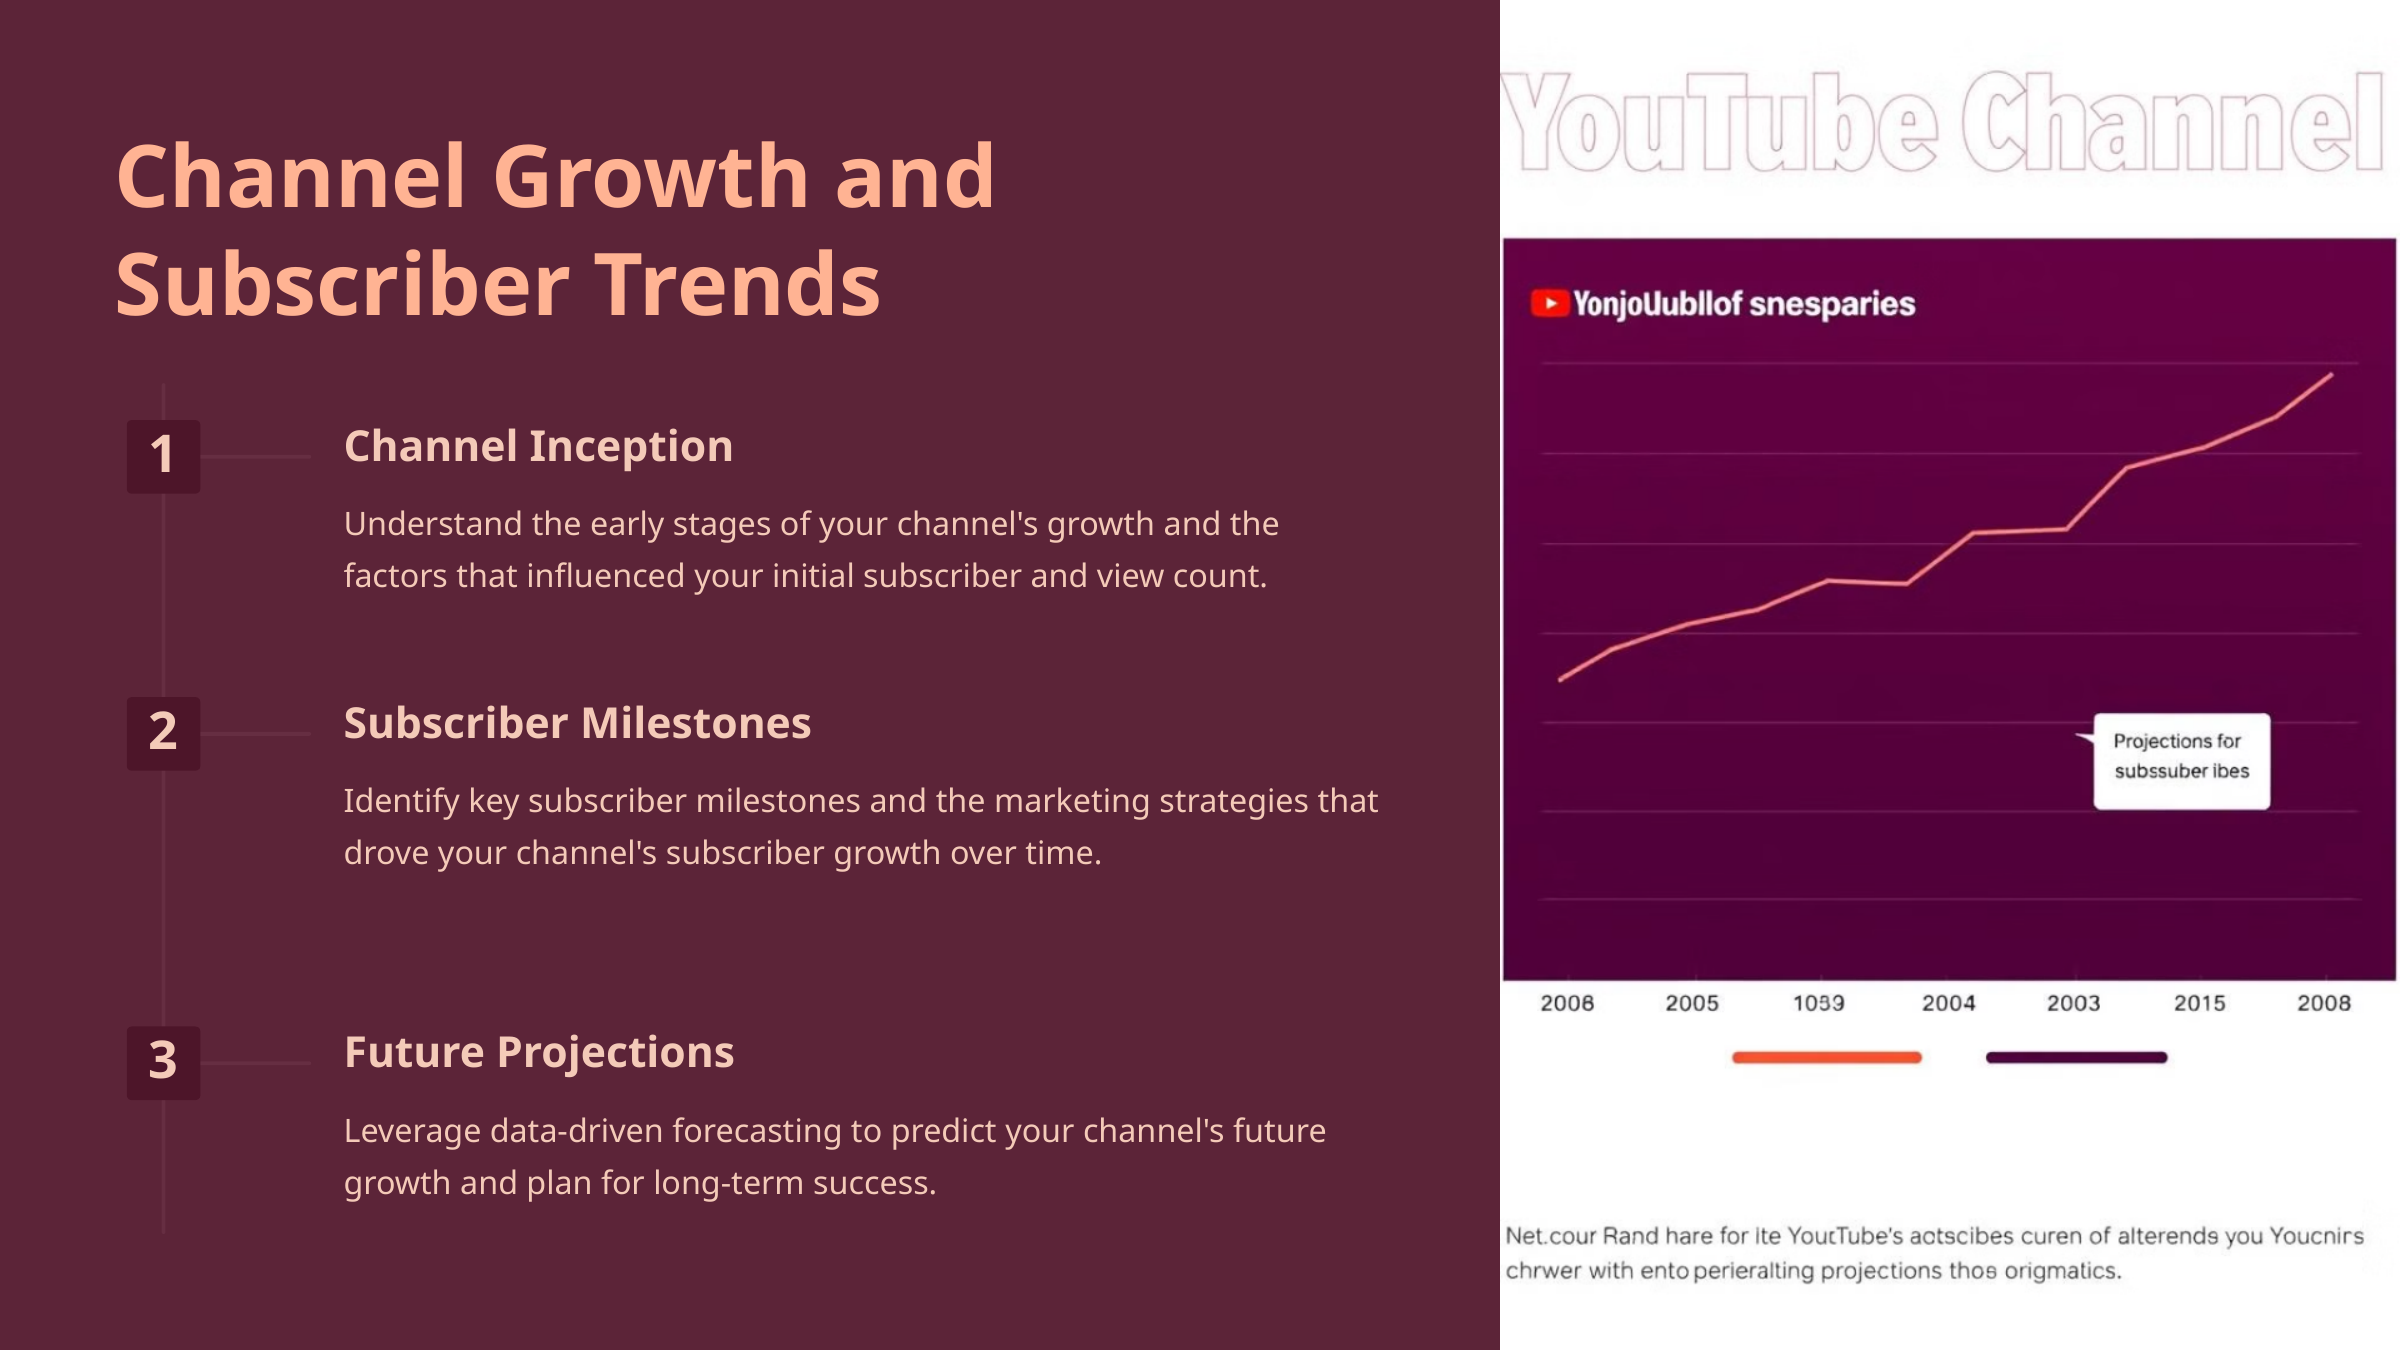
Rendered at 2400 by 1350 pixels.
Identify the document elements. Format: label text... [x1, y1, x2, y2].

text_box [161, 1101, 166, 1234]
text_box Channel Growth and Subscriber Trends [114, 115, 1386, 335]
text_box Subscriber Milestones [343, 693, 813, 748]
picture [1499, 0, 2400, 1350]
text_box [201, 731, 312, 736]
text_box Leverage data-driven forecasting to predict your channel's future growth and plan for long-term success. [343, 1096, 1386, 1202]
text_box 3 [147, 1037, 180, 1090]
text_box 2 [148, 707, 179, 761]
text_box [161, 771, 166, 1026]
text_box Channel Inception [343, 415, 780, 471]
text_box [201, 1061, 312, 1066]
text_box [126, 1026, 201, 1101]
text_box Future Projections [343, 1022, 780, 1077]
text_box Identify key subscriber milestones and the marketing strategies that drove your channel's subscriber growth over time. [343, 767, 1386, 925]
text_box [126, 697, 201, 771]
text_box [126, 420, 201, 494]
text_box Understand the early stages of your channel's growth and the factors that influenced your initial subscriber and view count. [343, 490, 1386, 595]
text_box [201, 454, 312, 459]
text_box [161, 494, 166, 697]
text_box 1 [150, 430, 177, 484]
text_box [161, 383, 166, 420]
